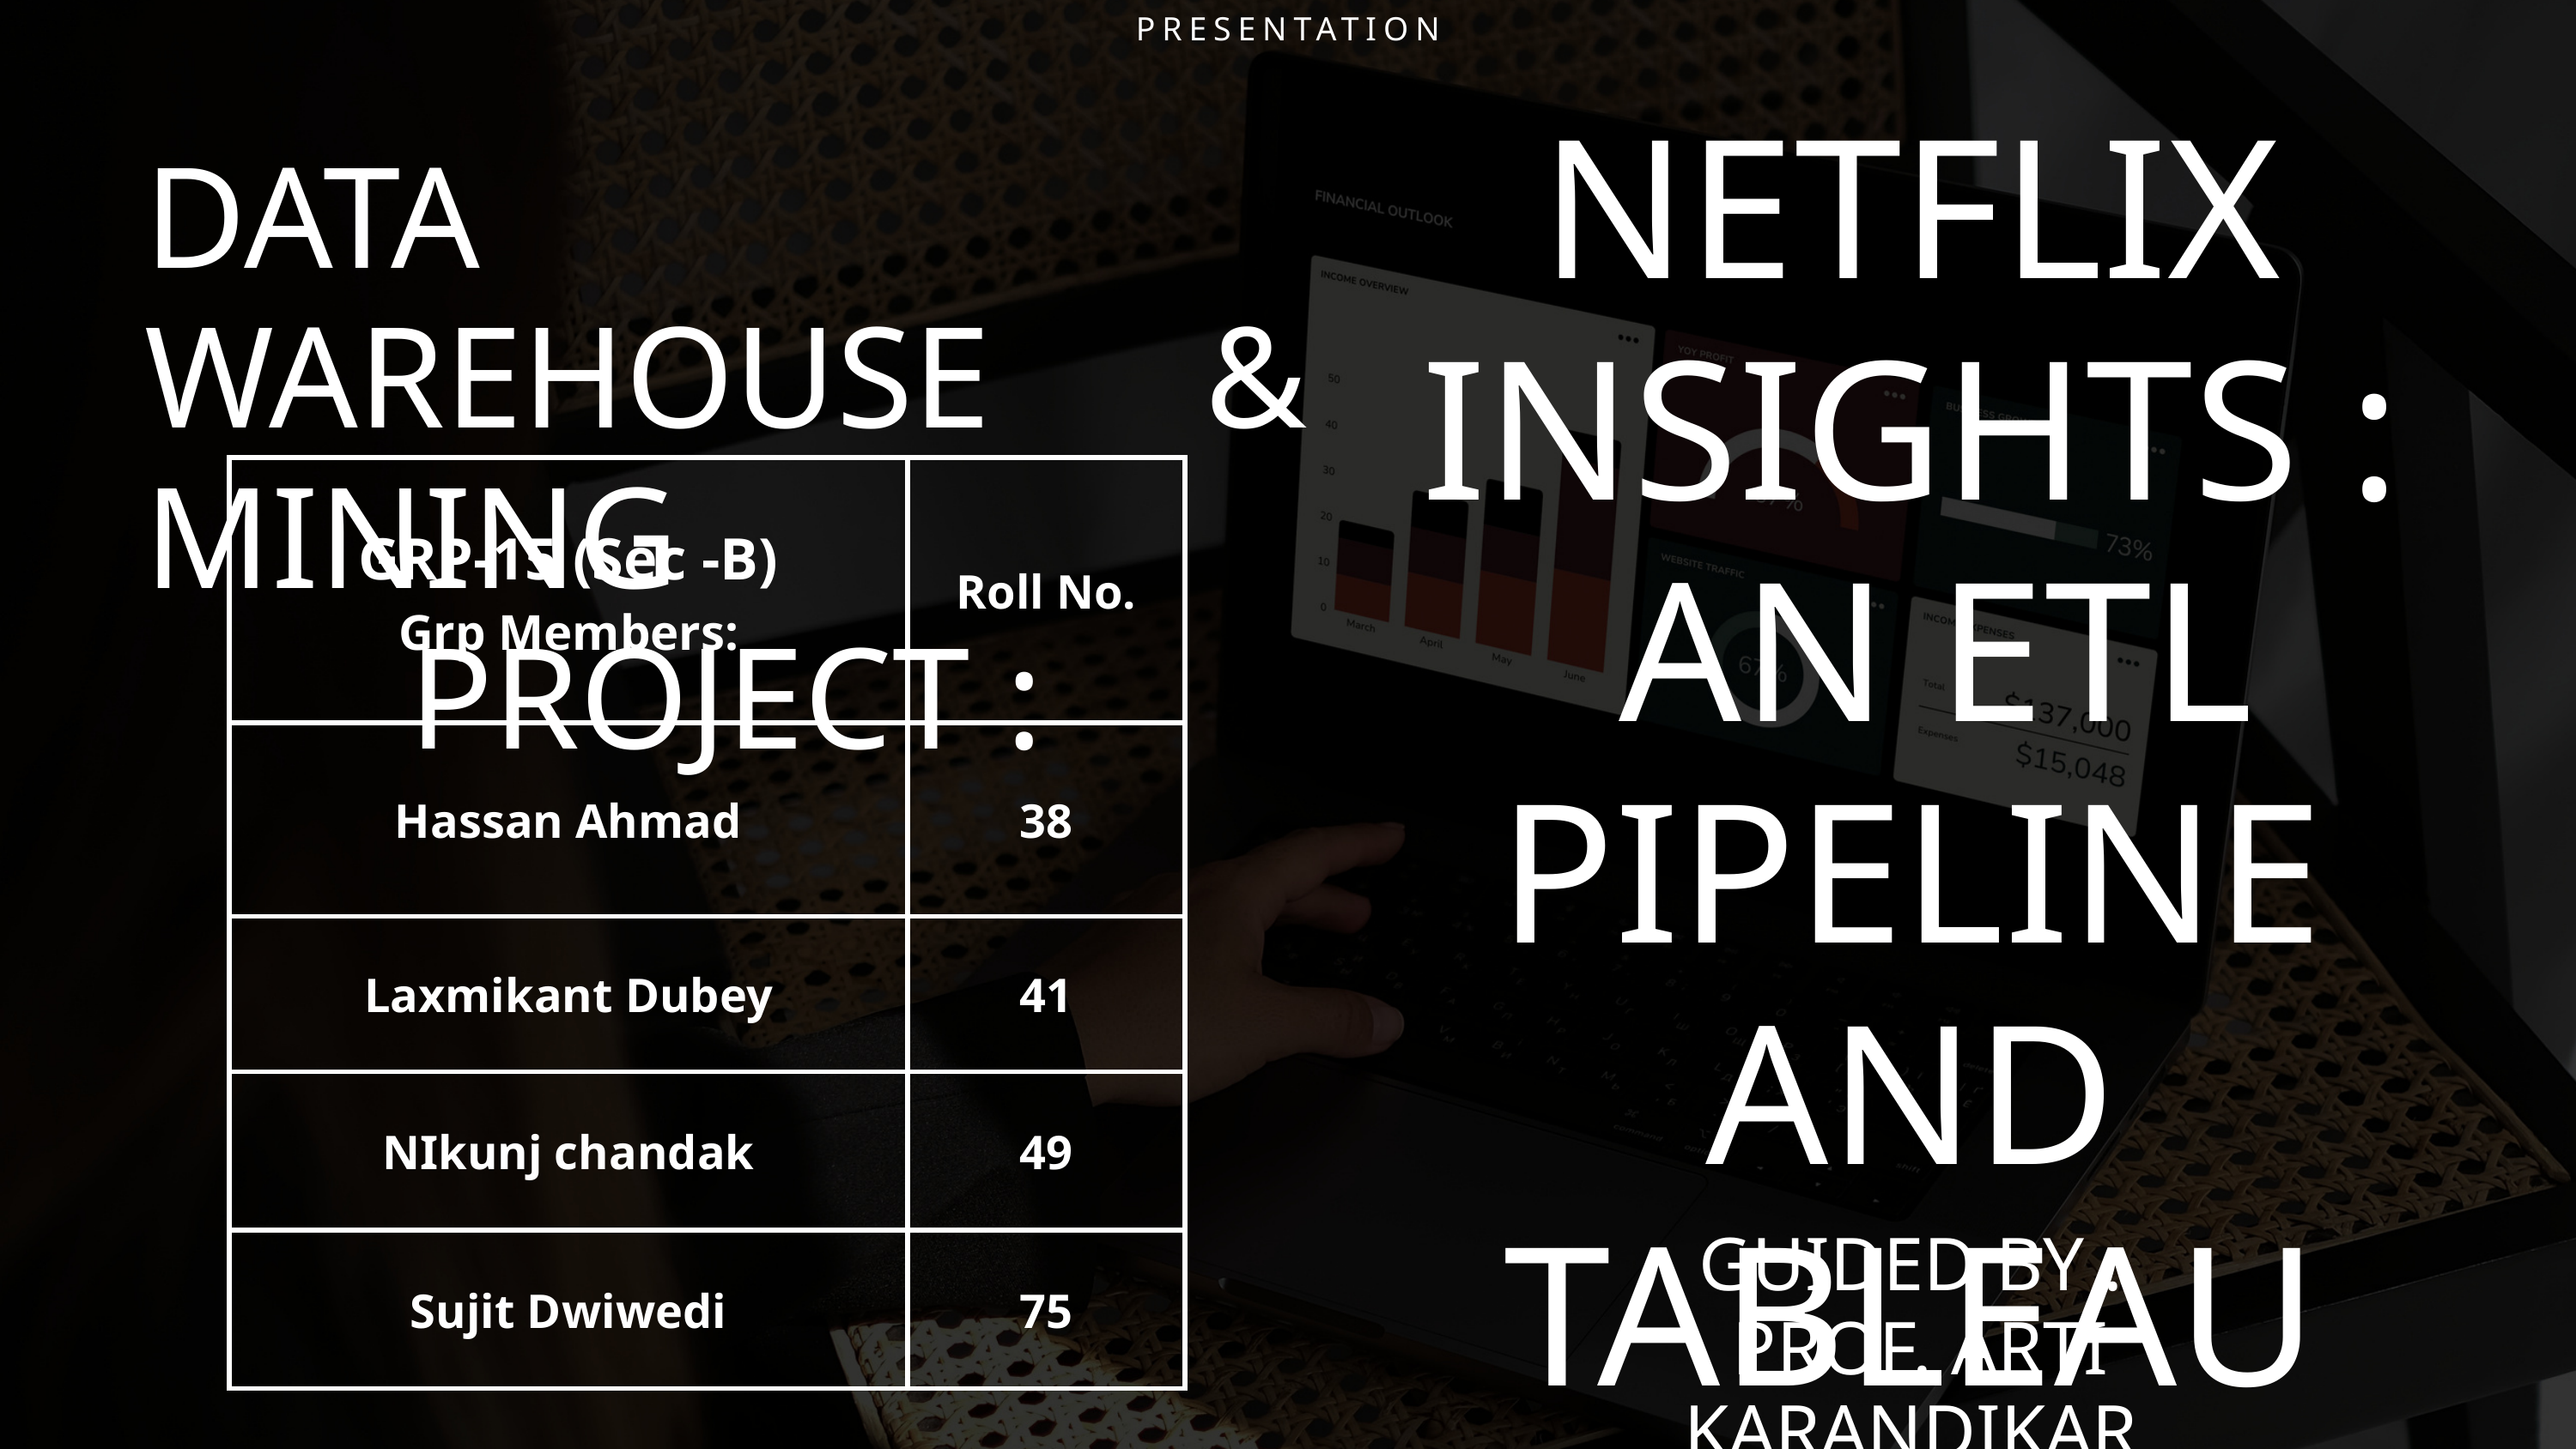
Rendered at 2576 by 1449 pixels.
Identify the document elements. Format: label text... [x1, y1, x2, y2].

text_box NETFLIX INSIGHTS : AN ETL PIPELINE AND TABLEAU VISUALIZATION PROJECT [1307, 95, 2515, 1449]
text_box GUIDED BY : PROF. ARTI KARANDIKAR [1624, 1221, 2198, 1449]
text_box PRESENTATION [917, 0, 1659, 47]
table_cell 75 [910, 1233, 1182, 1386]
table_cell 38 [910, 778, 1182, 914]
table_cell Laxmikant Dubey [232, 919, 905, 1070]
table_cell Hassan Ahmad [232, 778, 905, 914]
table_cell NIkunj chandak [232, 1074, 905, 1228]
table_cell 41 [910, 919, 1182, 1070]
table_cell Sujit Dwiwedi [232, 1233, 905, 1386]
text_box DATA WAREHOUSE & MINING PROJECT : [144, 135, 1307, 778]
table_cell 49 [910, 1074, 1182, 1228]
text_box [0, 0, 2576, 1449]
